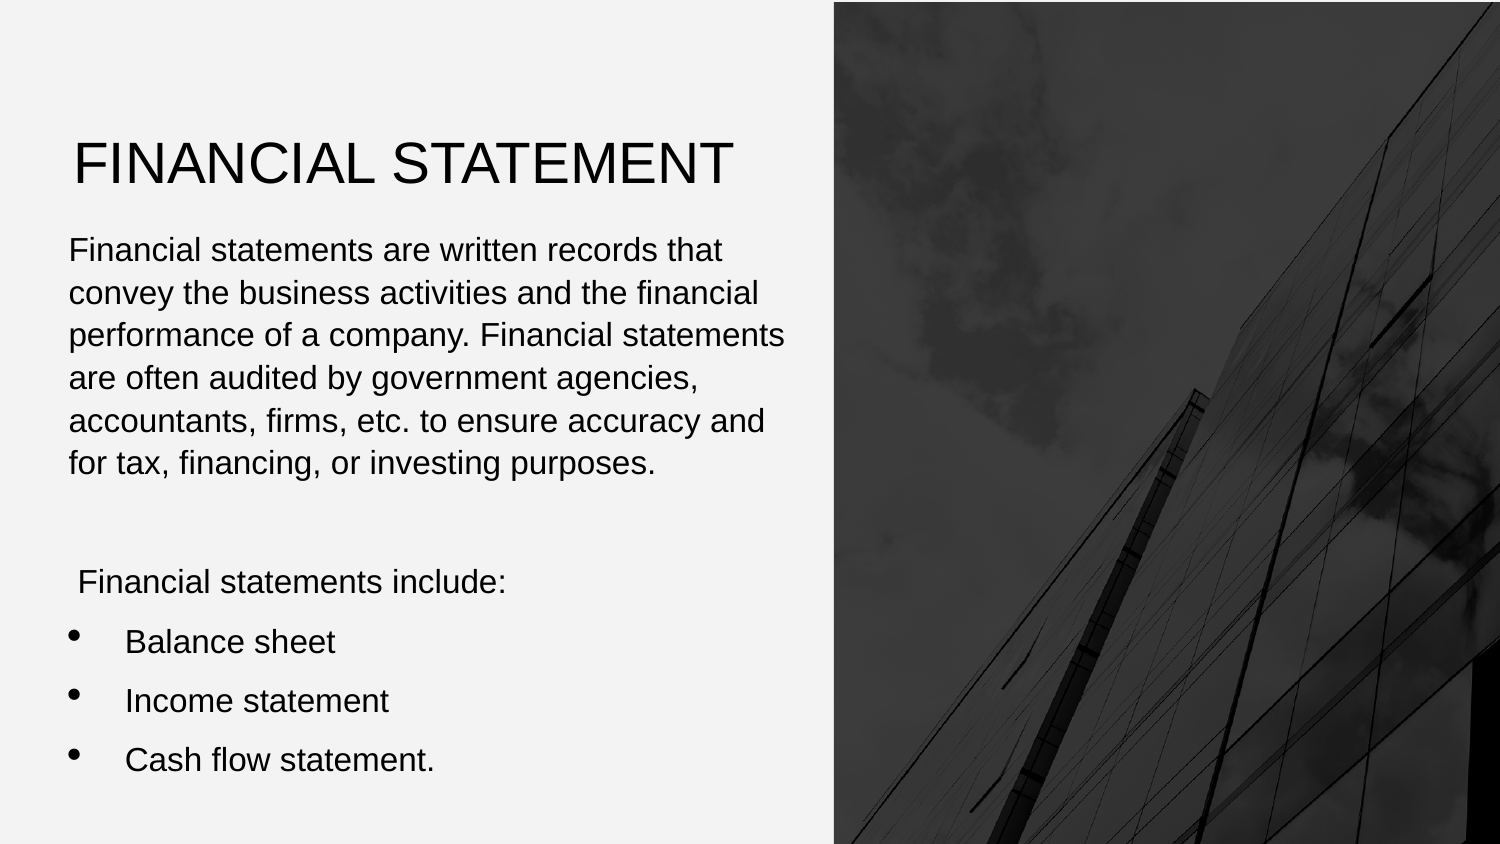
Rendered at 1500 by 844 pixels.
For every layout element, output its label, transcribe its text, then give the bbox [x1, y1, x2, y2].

text_box Financial statements are written records that convey the business activities and the financial performance of a company. Financial statements are often audited by government agencies, accountants, firms, etc. to ensure accuracy and for tax, financing, or investing purposes. Financial statements include: Balance sheet Income statement Cash flow statement. [53, 210, 828, 796]
picture [833, 0, 1500, 844]
text_box FINANCIAL STATEMENT [0, 105, 750, 211]
